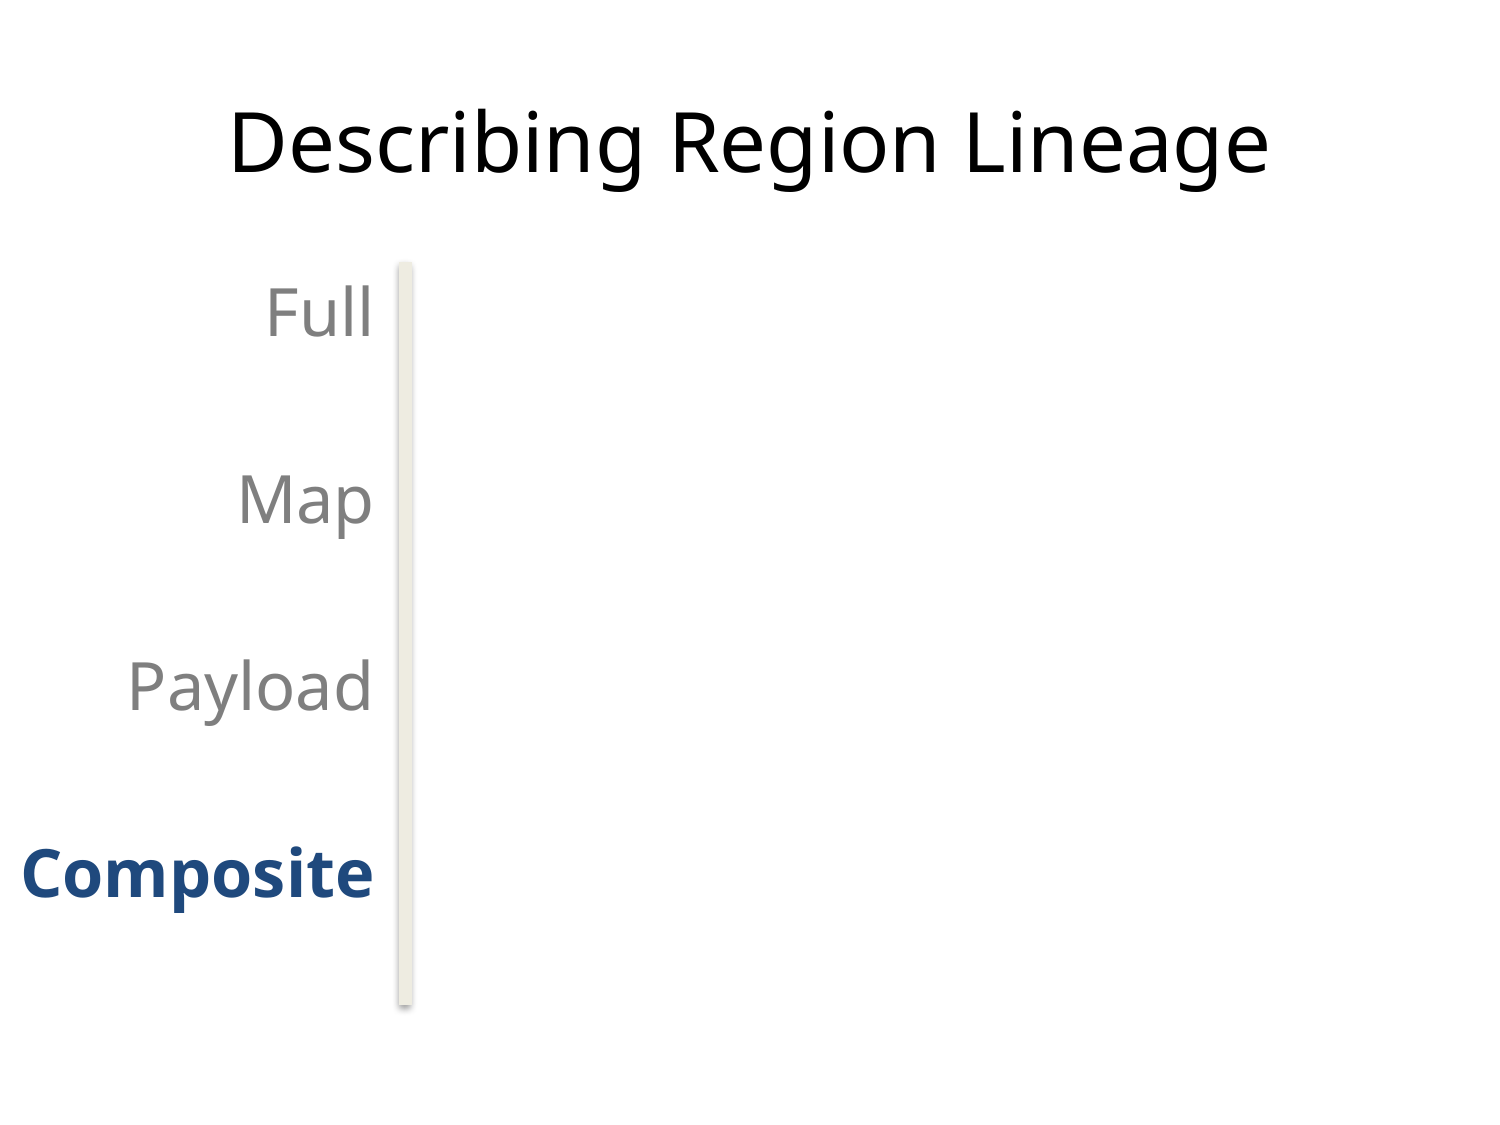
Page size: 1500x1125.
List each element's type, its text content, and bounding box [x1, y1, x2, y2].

text_box Full Map Payload Composite [0, 262, 390, 1005]
title Describing Region Lineage [75, 45, 1425, 233]
